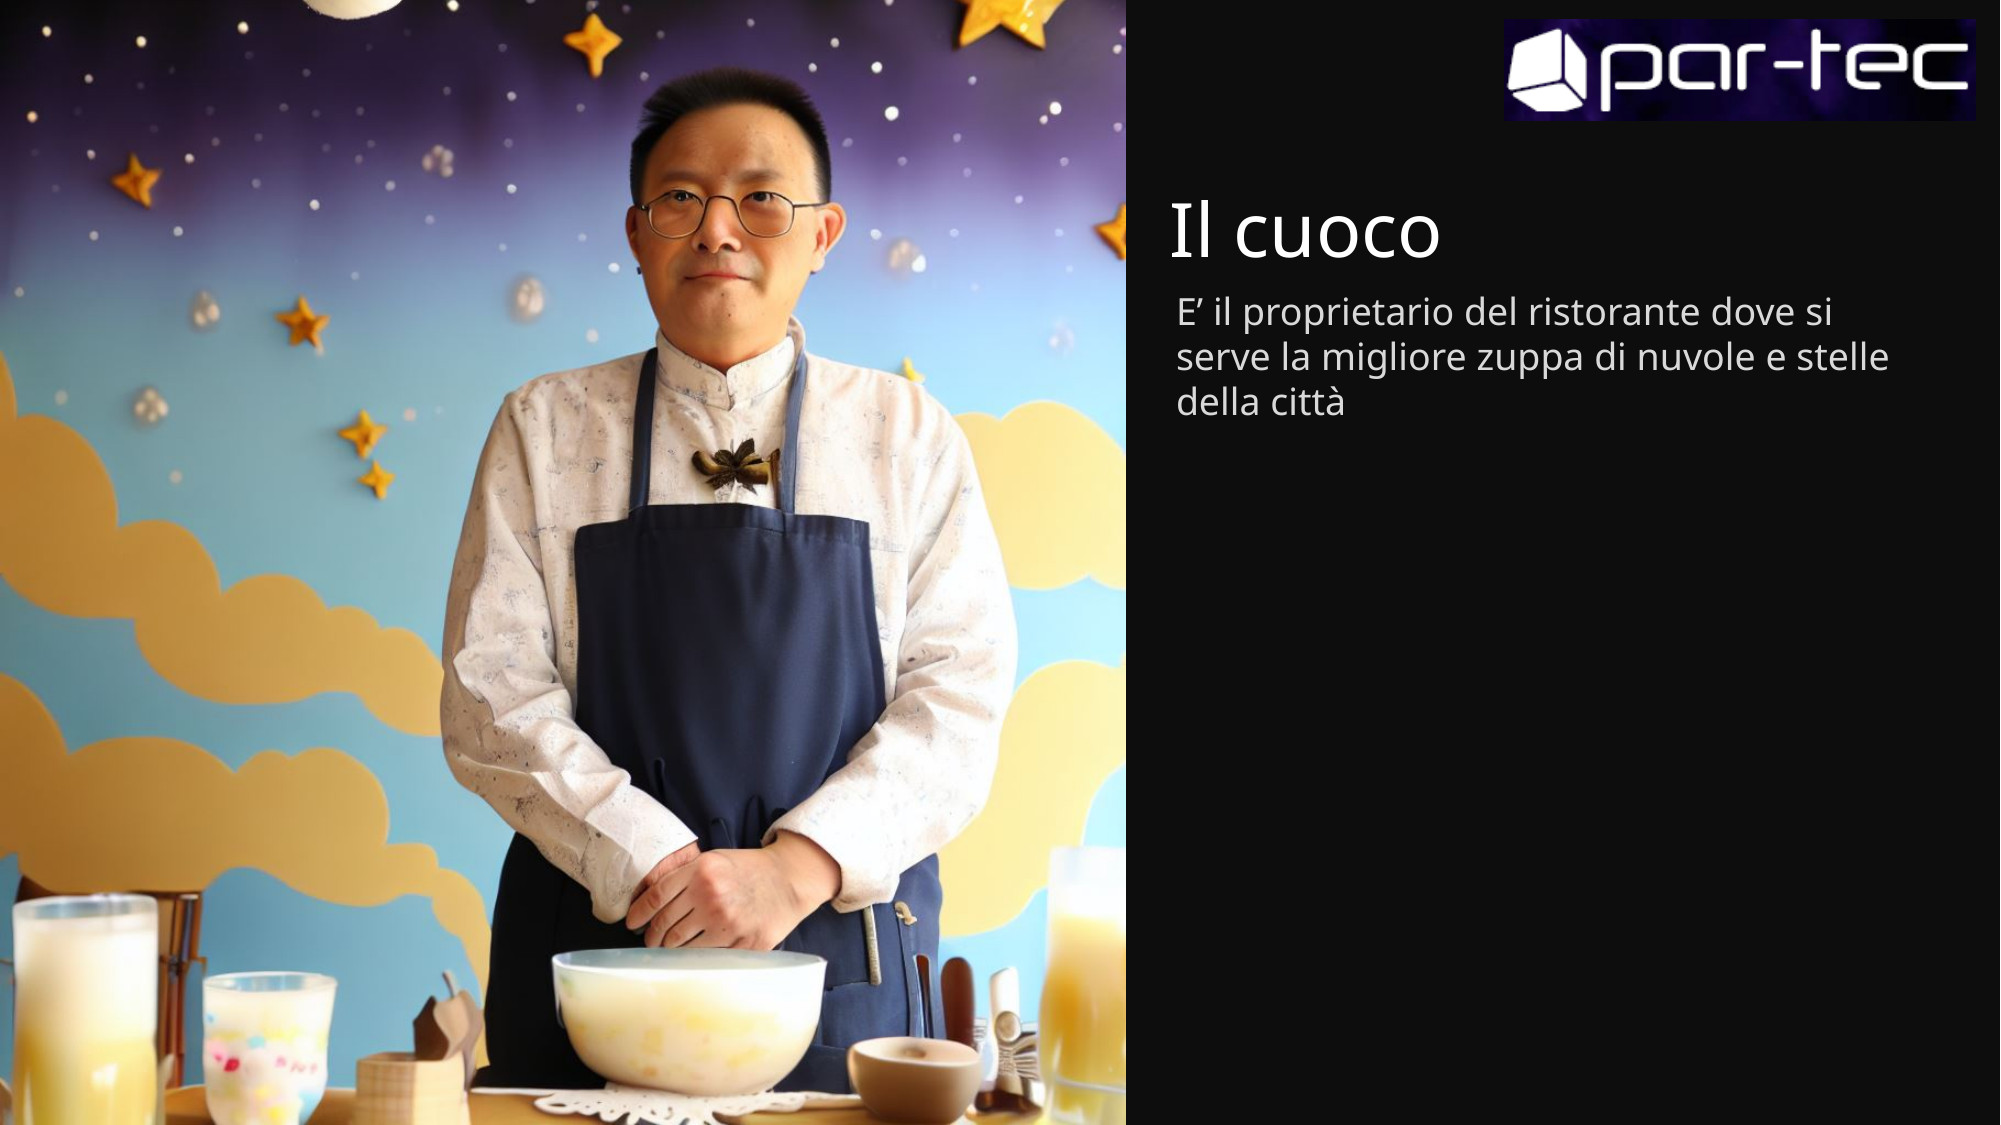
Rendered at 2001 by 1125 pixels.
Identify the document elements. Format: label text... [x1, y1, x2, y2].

picture [1504, 18, 1976, 122]
text_box Il cuoco [1154, 174, 1734, 280]
picture [0, 0, 1126, 1125]
text_box E’ il proprietario del ristorante dove si serve la migliore zuppa di nuvole e stelle della città [1161, 280, 1940, 431]
